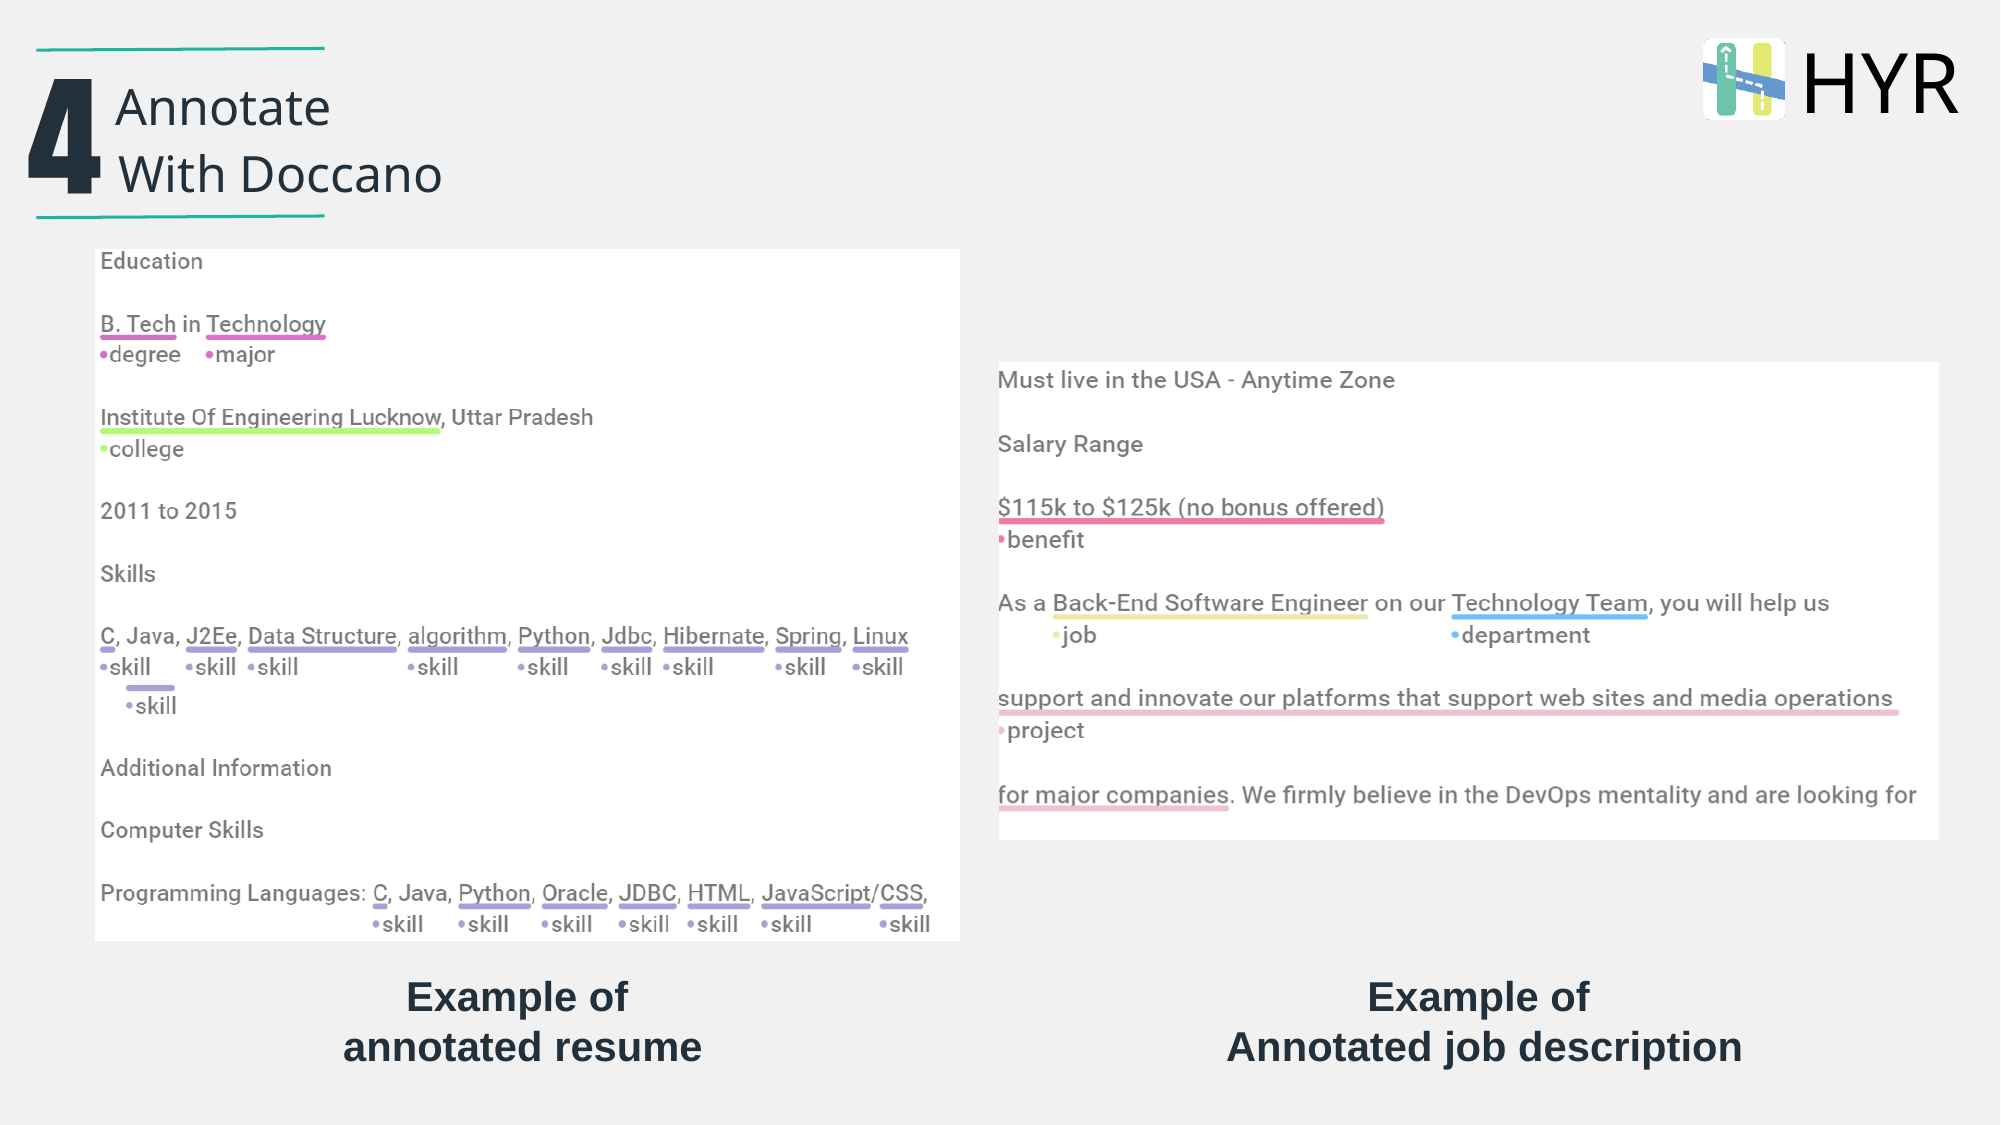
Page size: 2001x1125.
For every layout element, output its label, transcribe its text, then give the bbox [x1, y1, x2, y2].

text_box Example of Annotated job description [1157, 962, 1812, 1125]
picture [95, 249, 960, 941]
picture [27, 73, 175, 199]
text_box With Doccano [179, 134, 877, 198]
text_box [13, 18, 2000, 1125]
text_box Example of annotated resume [203, 962, 843, 1125]
picture [999, 362, 1939, 841]
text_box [1703, 23, 1977, 138]
text_box Annotate [87, 68, 874, 131]
